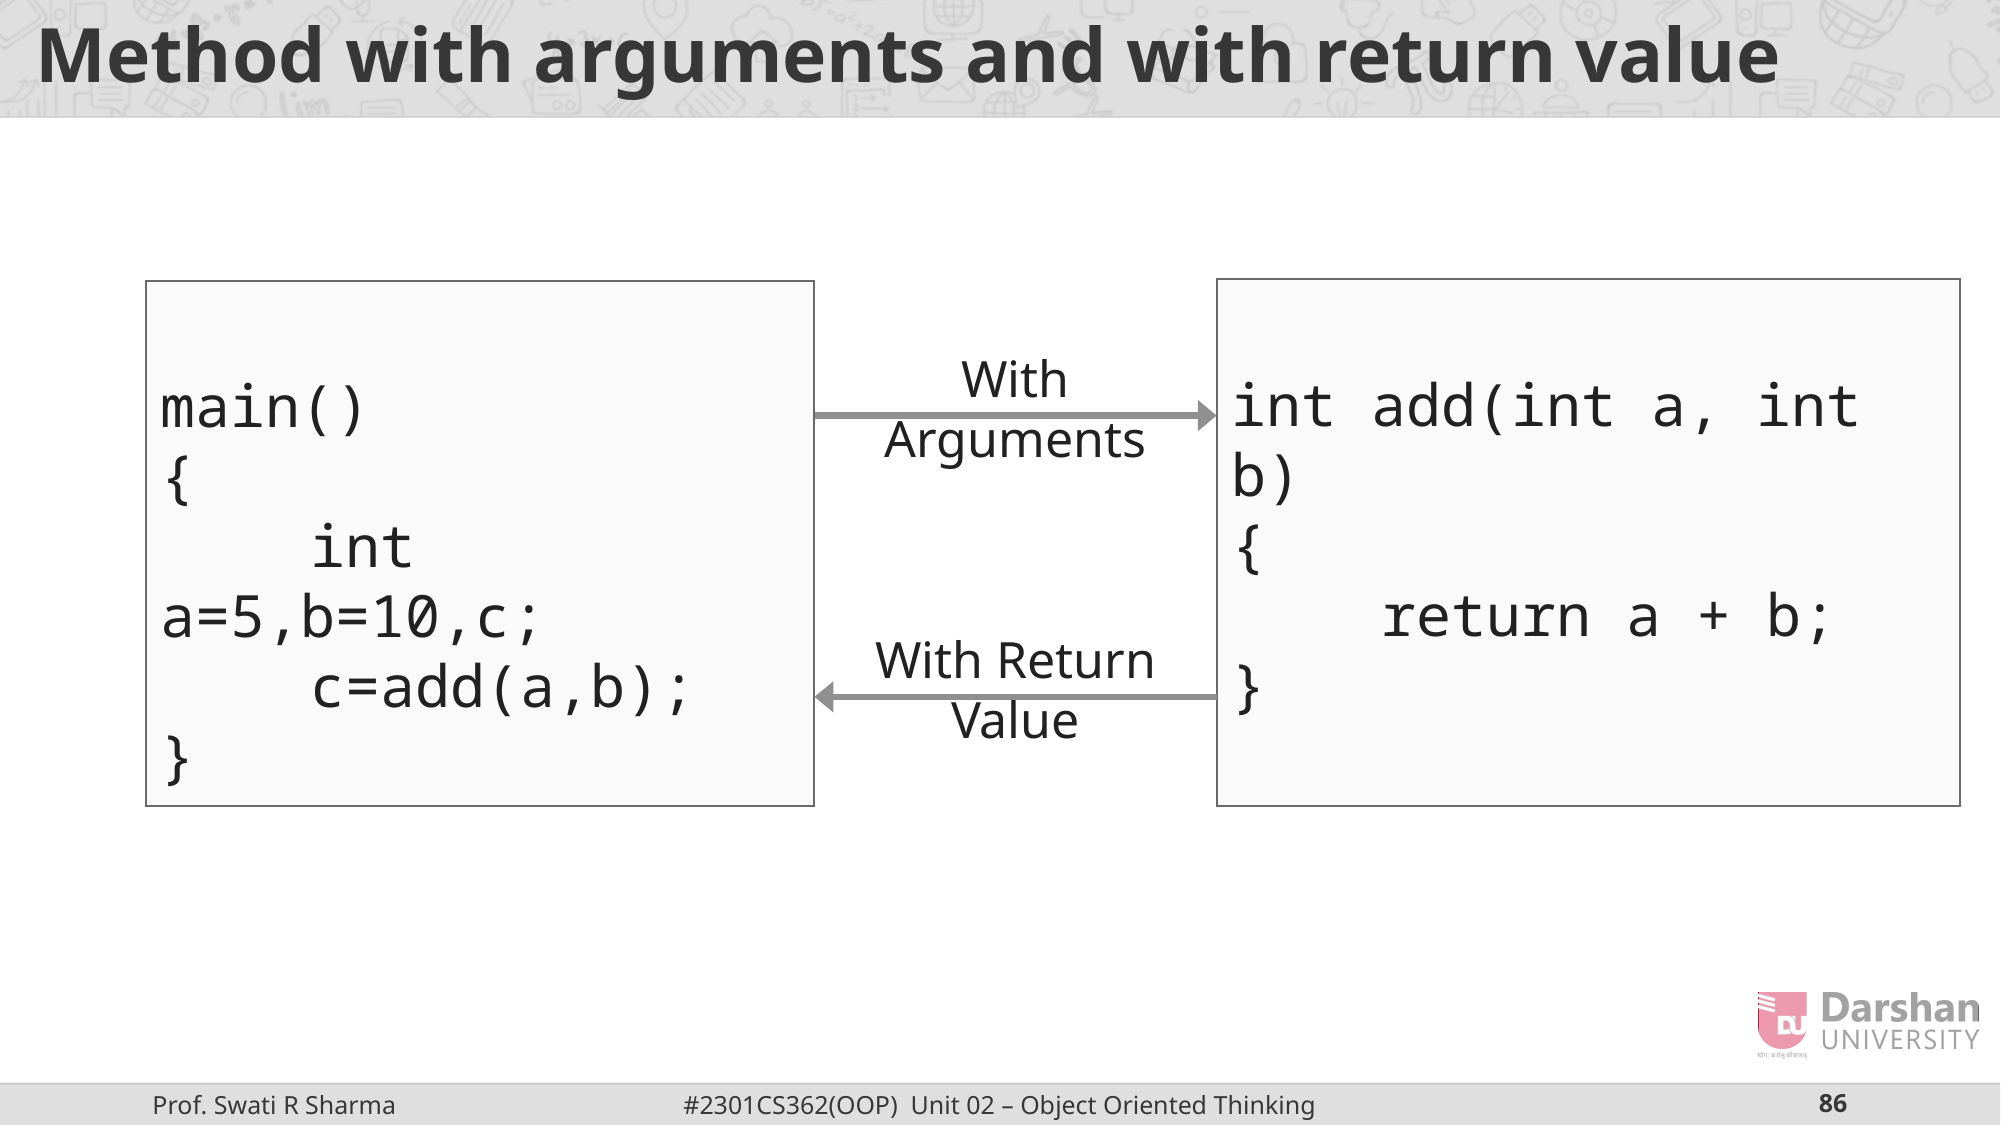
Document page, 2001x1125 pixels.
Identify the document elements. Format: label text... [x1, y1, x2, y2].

text_box With Arguments [814, 416, 1217, 475]
text_box int add(int a, int b) { return a + b; } [1216, 278, 1961, 807]
text_box main() { int a=5,b=10,c; c=add(a,b); } [145, 280, 815, 807]
title Declaring an Object [1758, 992, 1979, 1059]
text_box With Return Value [814, 621, 1217, 696]
text_box With Arguments [814, 339, 1217, 415]
text_box With Return Value [814, 697, 1217, 756]
title Method with arguments and with return value [0, 0, 2000, 117]
